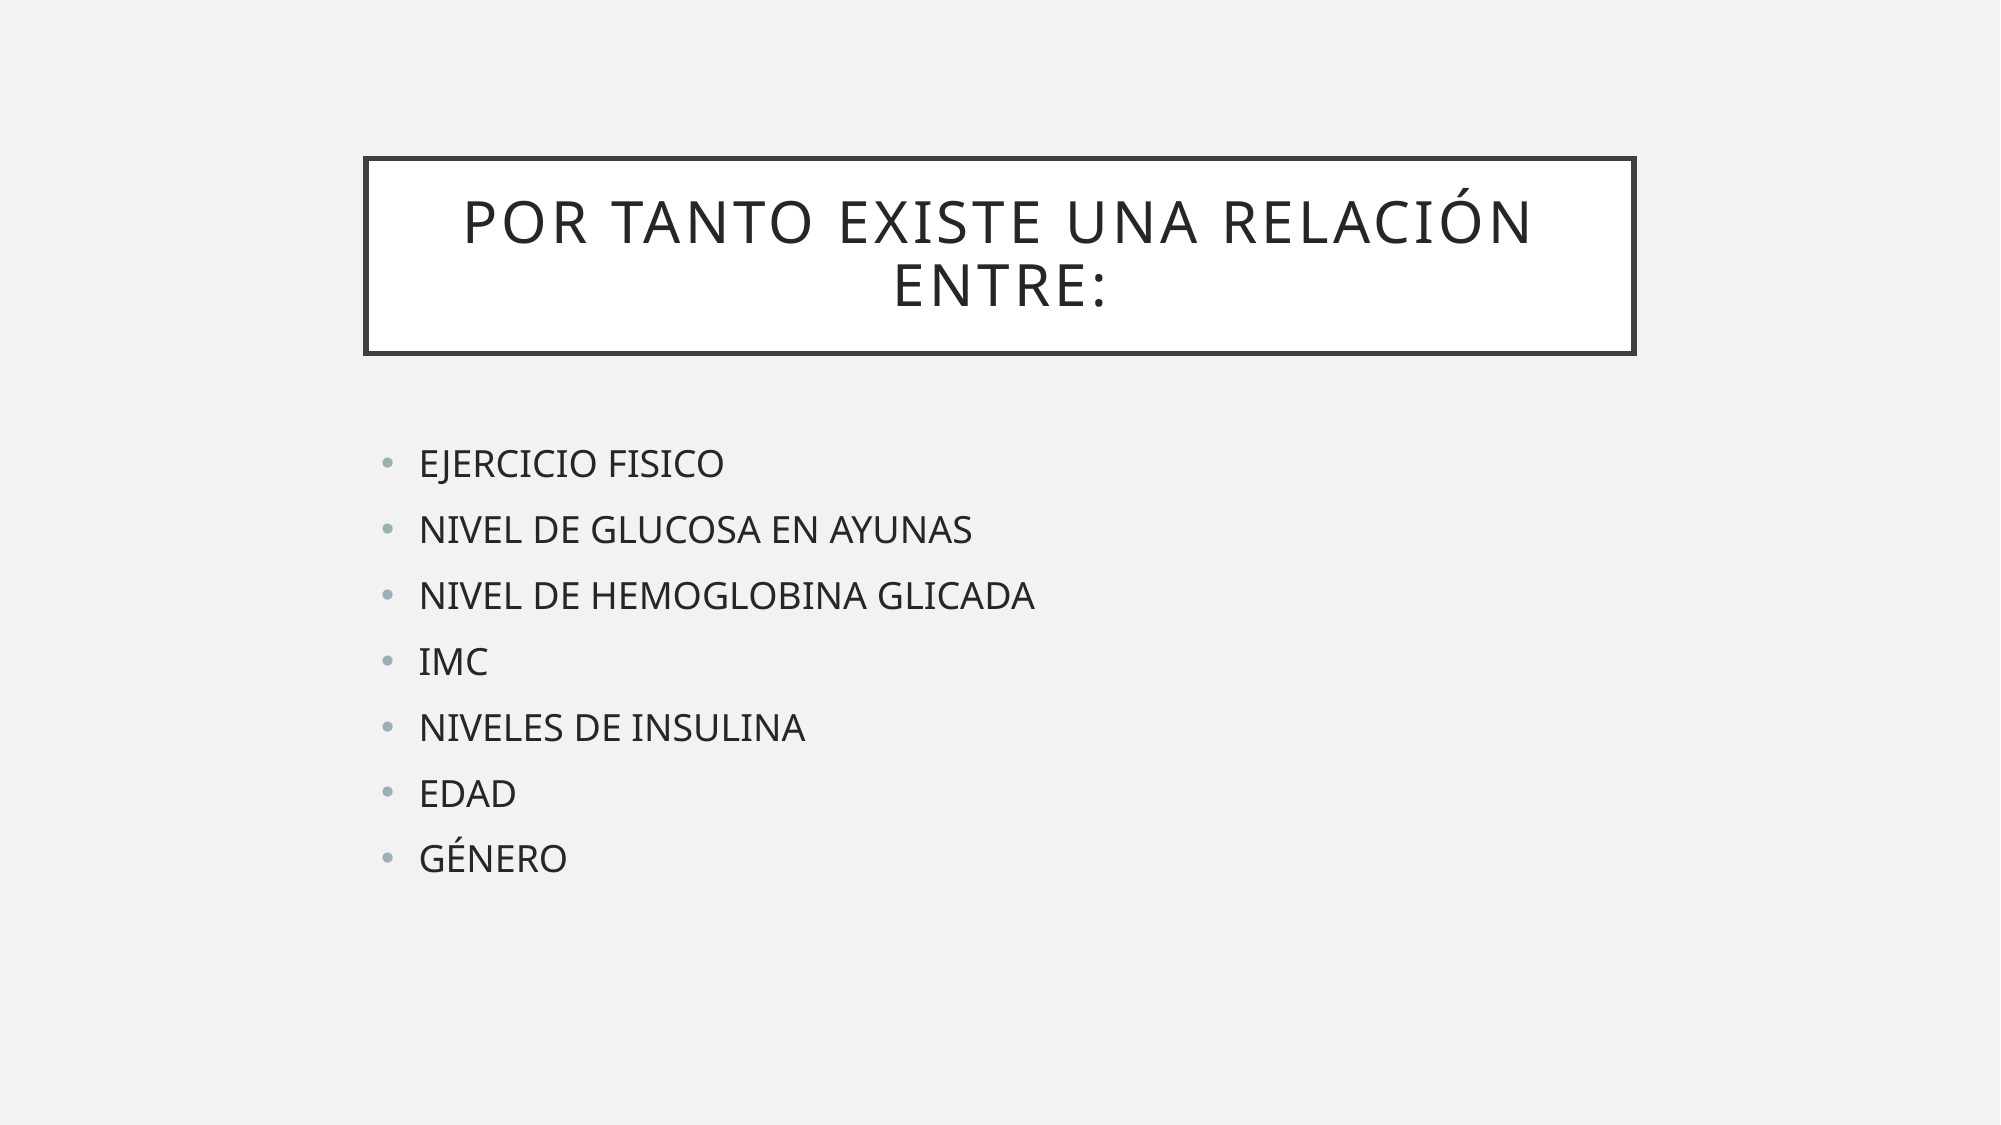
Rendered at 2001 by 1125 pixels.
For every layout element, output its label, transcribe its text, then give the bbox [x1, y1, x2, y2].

list EJERCICIO FISICO NIVEL DE GLUCOSA EN AYUNAS NIVEL DE HEMOGLOBINA GLICADA IMC NIVELES DE INSULINA EDAD GÉNERO [366, 432, 1634, 942]
title Por tanto existe una relación entre: [363, 156, 1637, 356]
